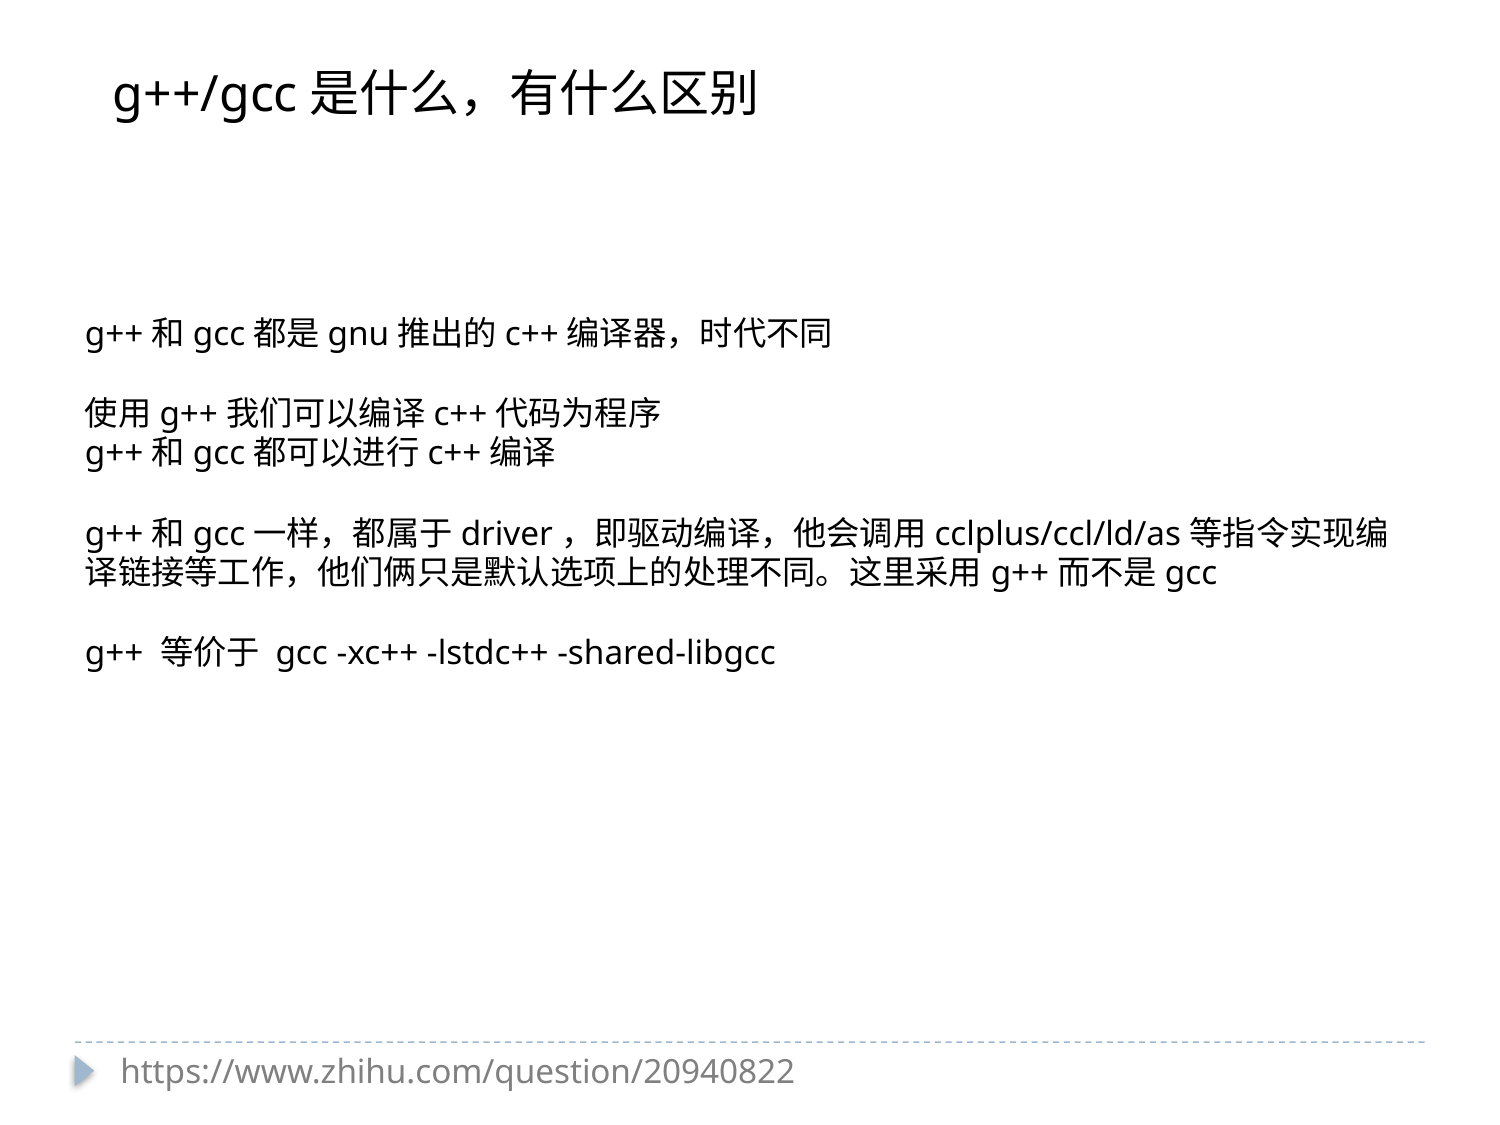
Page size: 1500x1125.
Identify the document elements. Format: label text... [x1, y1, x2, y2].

text_box g++和gcc都是gnu推出的c++编译器，时代不同 使用g++我们可以编译c++代码为程序 g++和gcc都可以进行c++编译 g++和gcc一样，都属于driver，即驱动编译，他会调用cclplus/ccl/ld/as等指令实现编译链接等工作，他们俩只是默认选项上的处理不同。这里采用g++而不是gcc g++ 等价于 gcc -xc++ -lstdc++ -shared-libgcc [70, 304, 1430, 679]
text_box g++/gcc是什么，有什么区别 [98, 54, 775, 130]
text_box https://www.zhihu.com/question/20940822 [105, 1042, 812, 1098]
